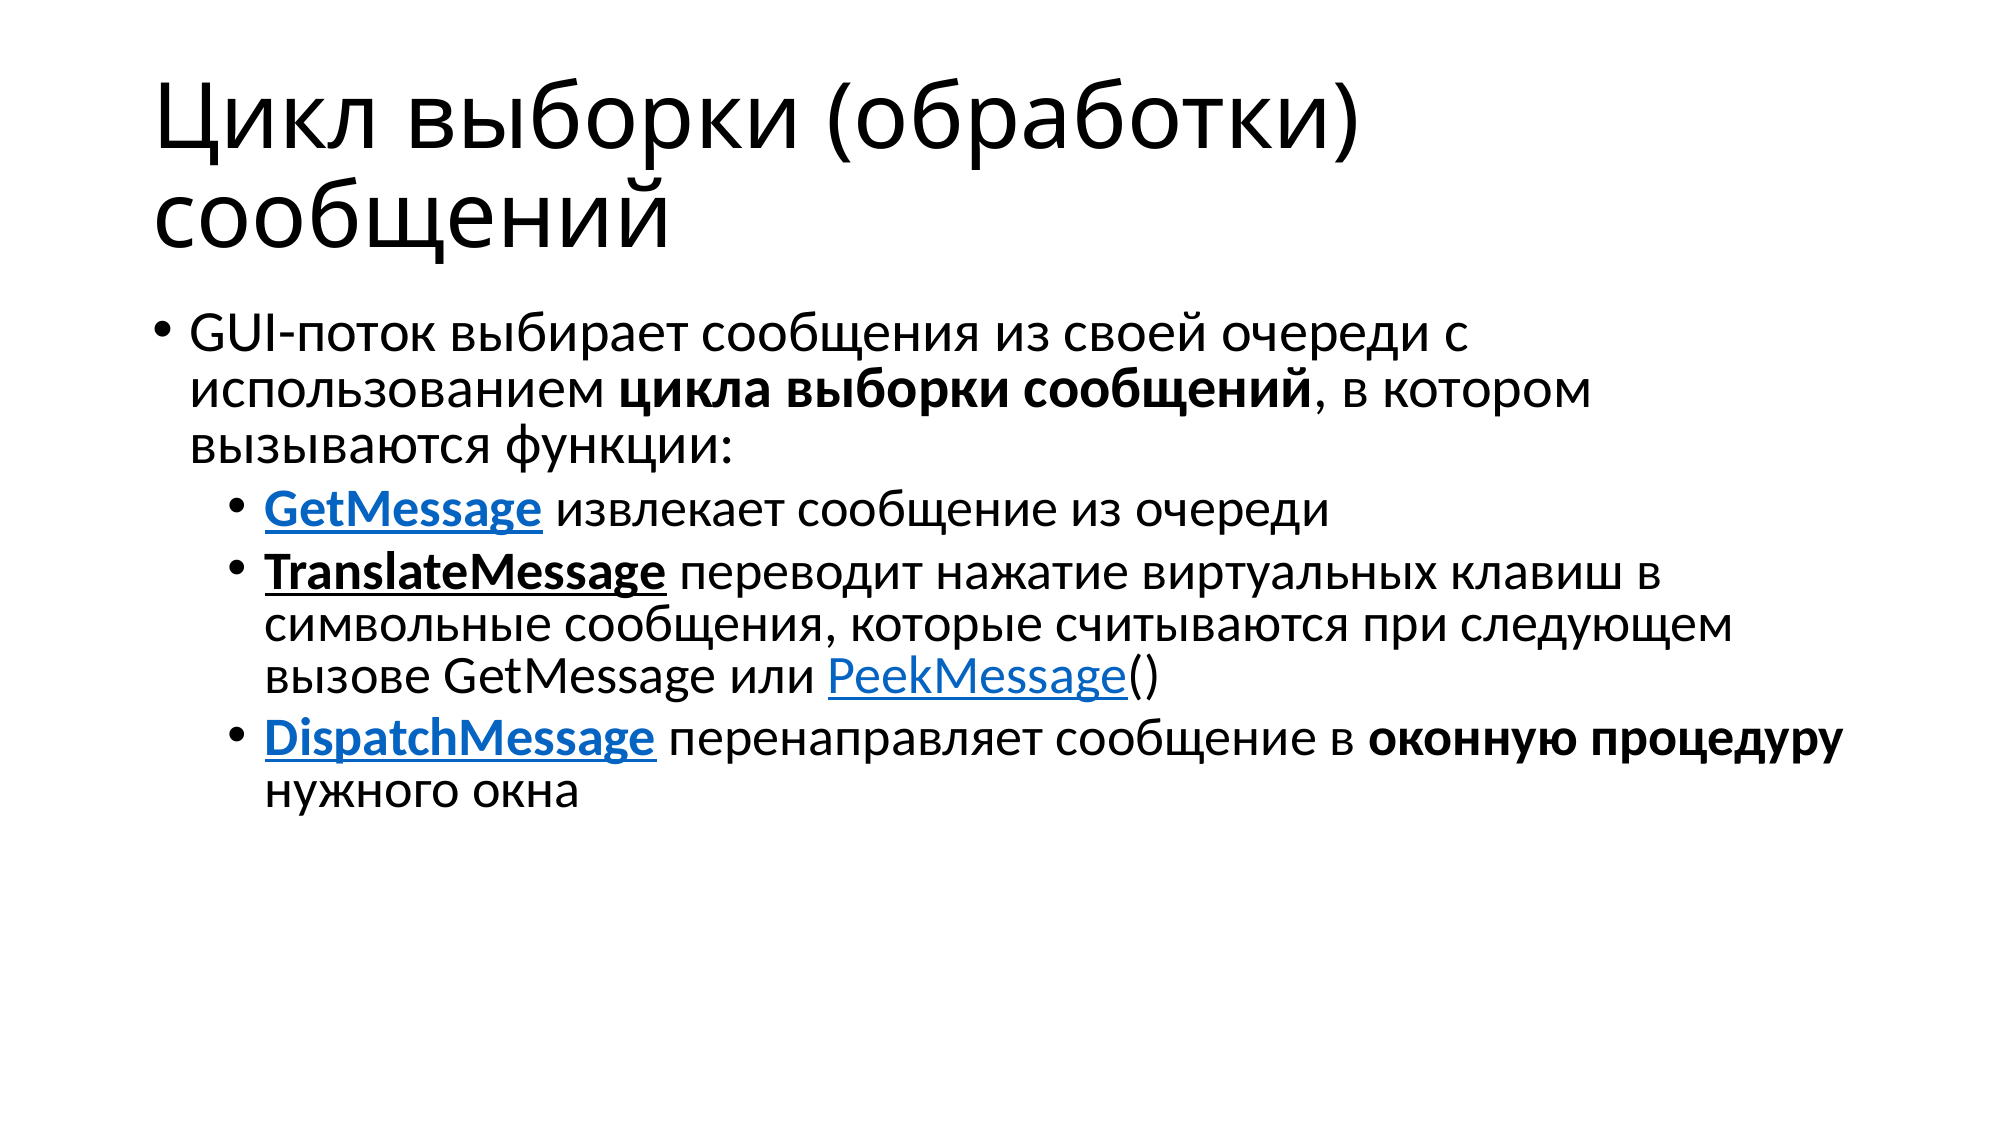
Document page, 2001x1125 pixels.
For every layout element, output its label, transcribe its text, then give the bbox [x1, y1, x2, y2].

list GUI-поток выбирает сообщения из своей очереди с использованием цикла выборки сообщений, в котором вызываются функции: GetMessage извлекает сообщение из очереди TranslateMessage переводит нажатие виртуальных клавиш в символьные сообщения, которые считываются при следующем вызове GetMessage или PeekMessage() DispatchMessage перенаправляет сообщение в оконную процедуру нужного окна [137, 299, 1863, 1014]
title Цикл выборки (обработки) сообщений [137, 59, 1863, 278]
